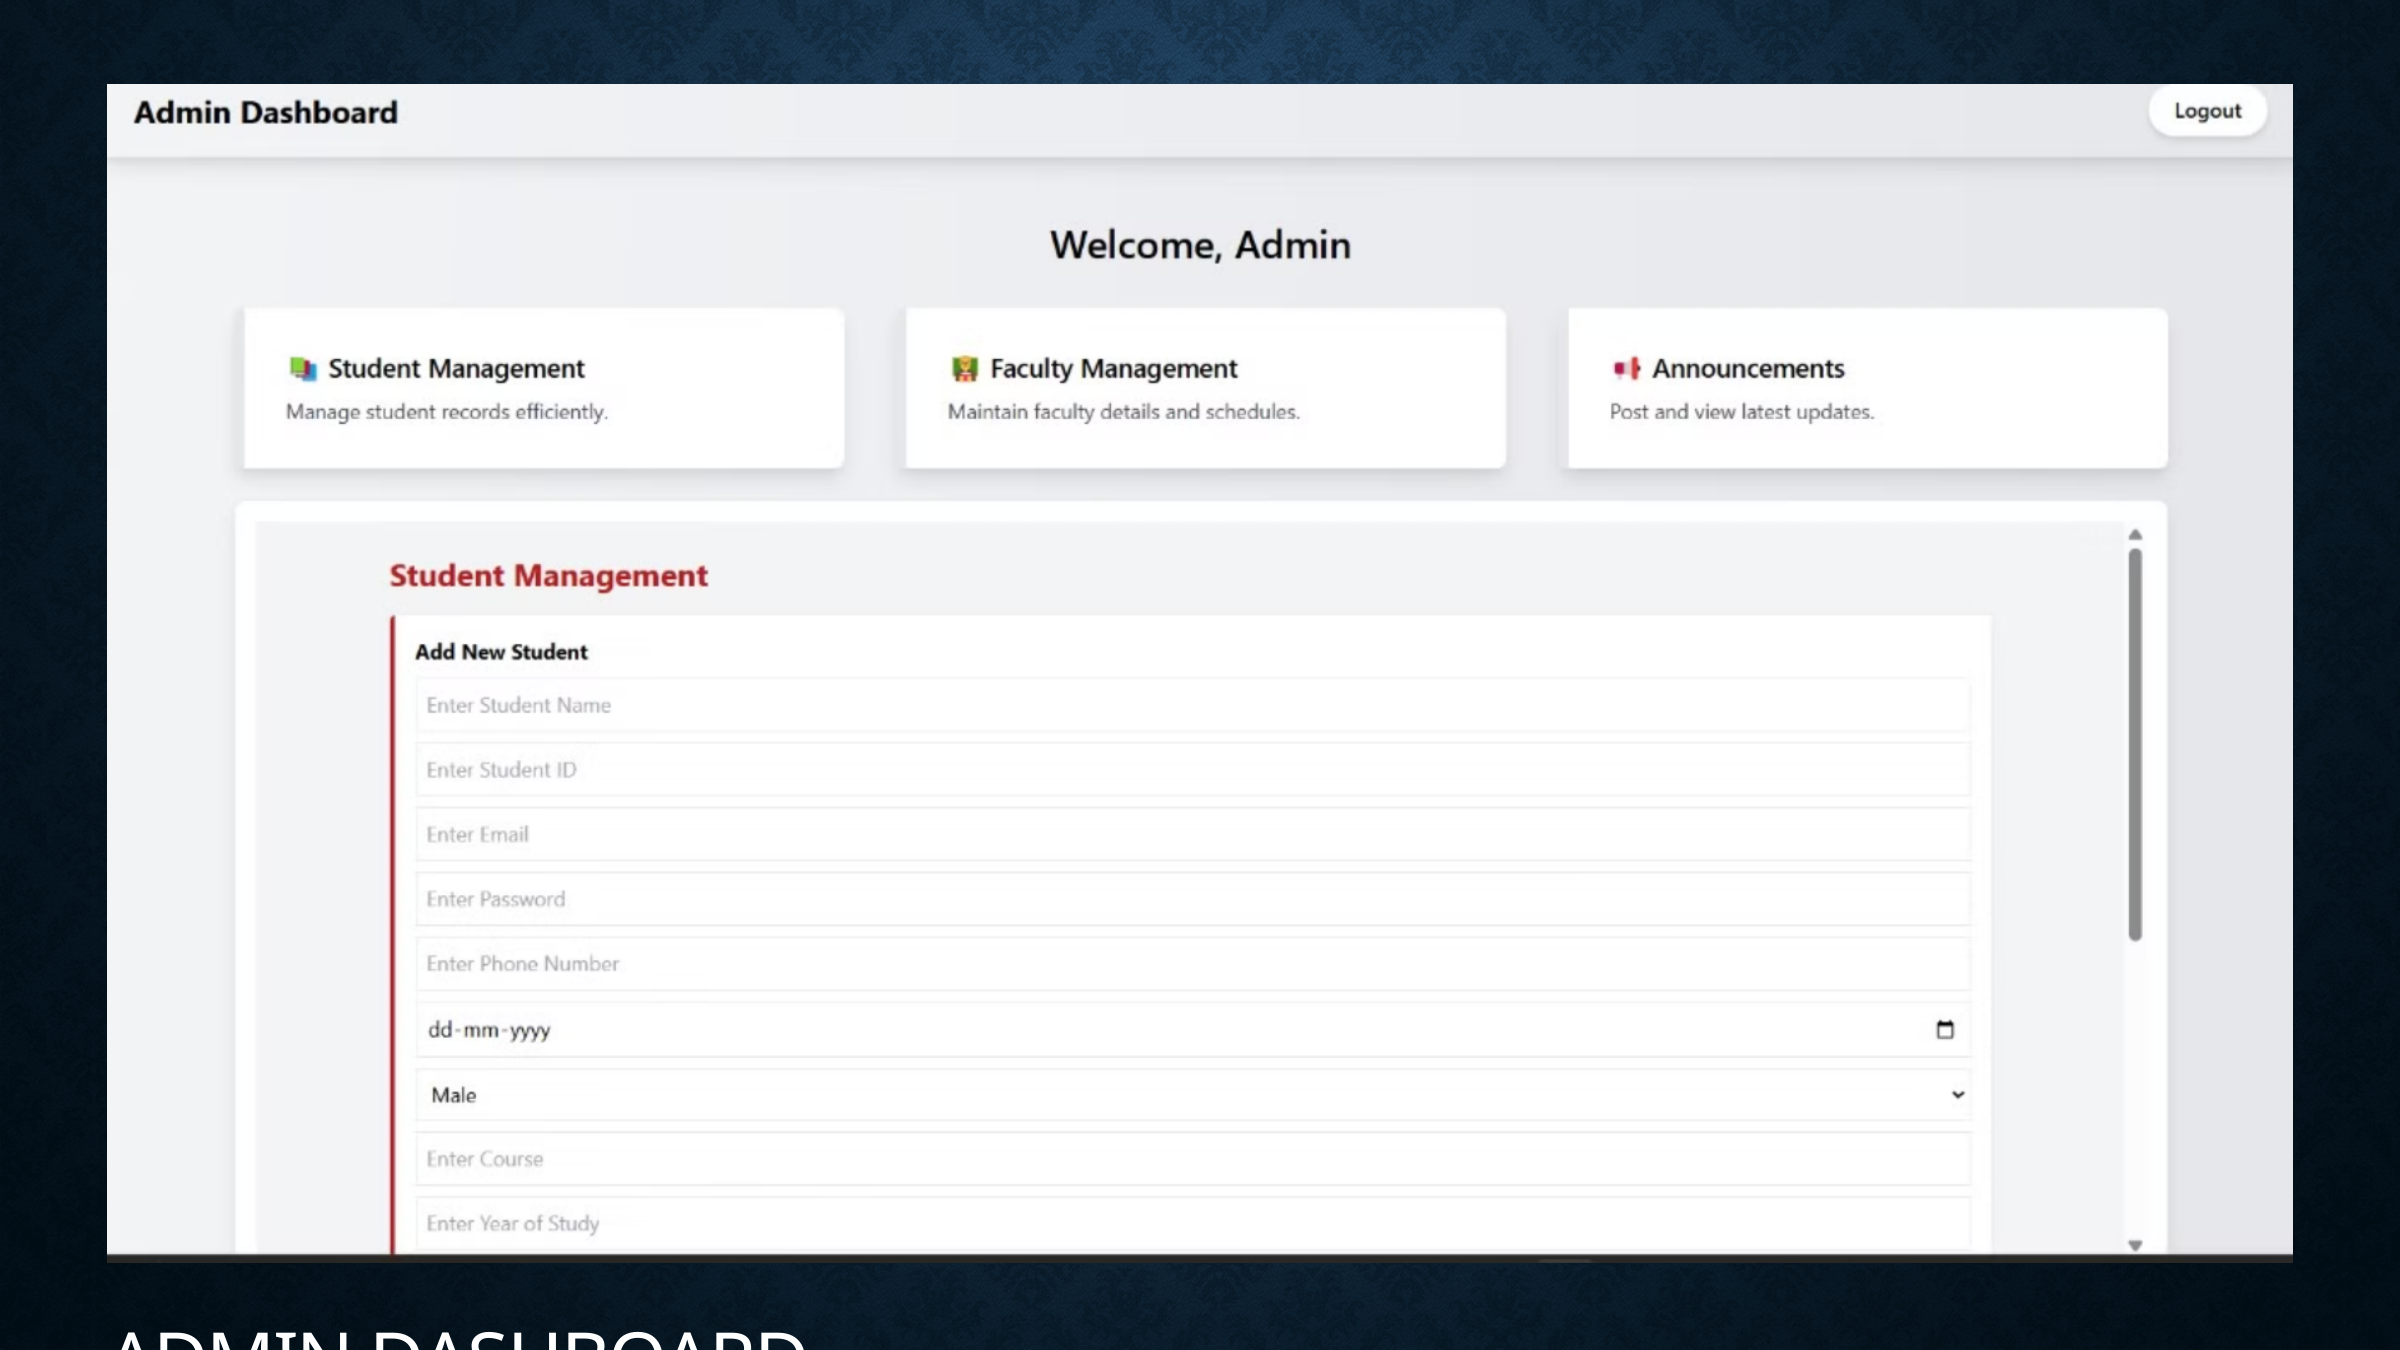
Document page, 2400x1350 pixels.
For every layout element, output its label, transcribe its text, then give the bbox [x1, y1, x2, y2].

picture [106, 83, 2294, 1263]
text_box ADMIN DASHBOARD [107, 1308, 873, 1350]
